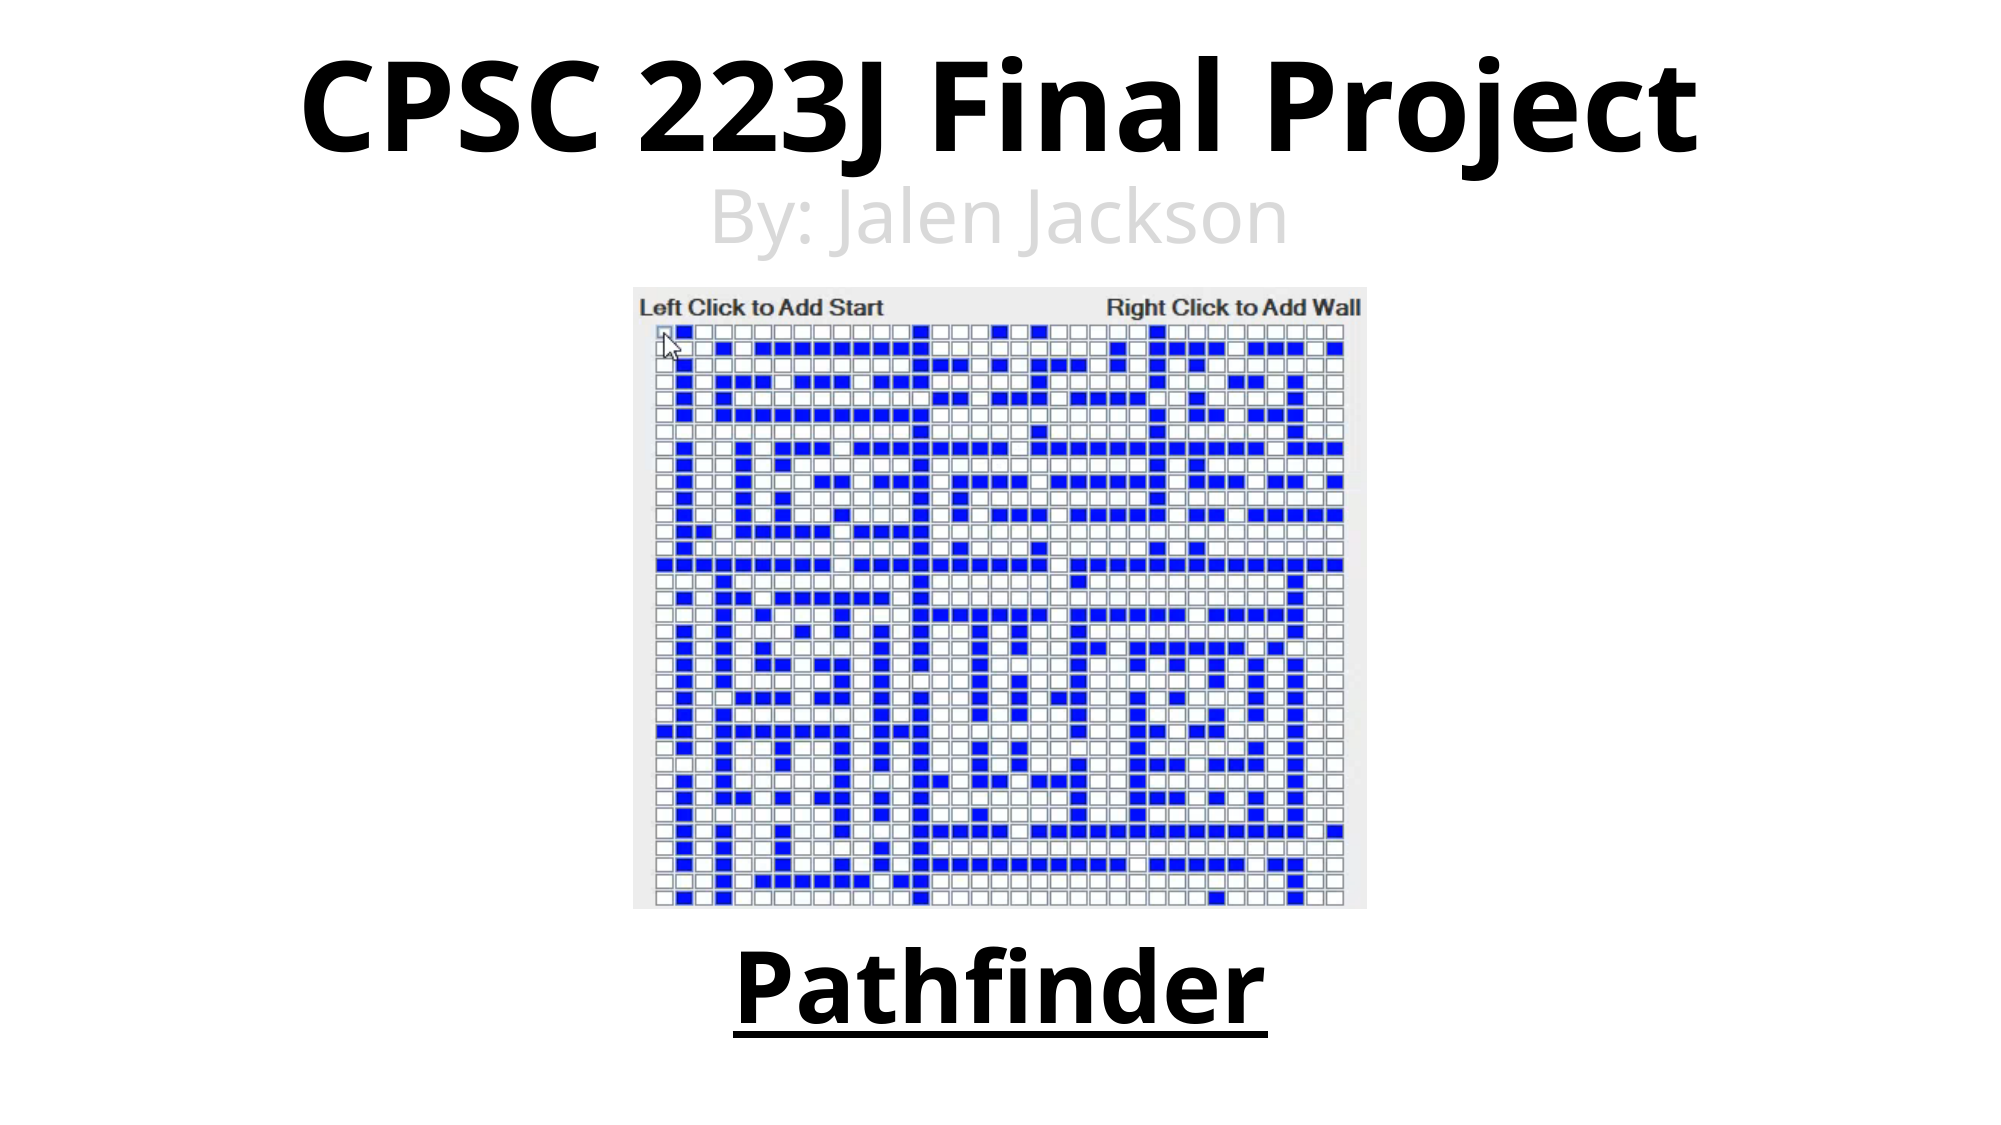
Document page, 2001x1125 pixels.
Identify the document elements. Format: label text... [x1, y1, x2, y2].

title CPSC 223J Final Project By: Jalen Jackson [249, 0, 1750, 267]
subtitle Pathfinder [699, 929, 1301, 1055]
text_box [632, 286, 1368, 910]
